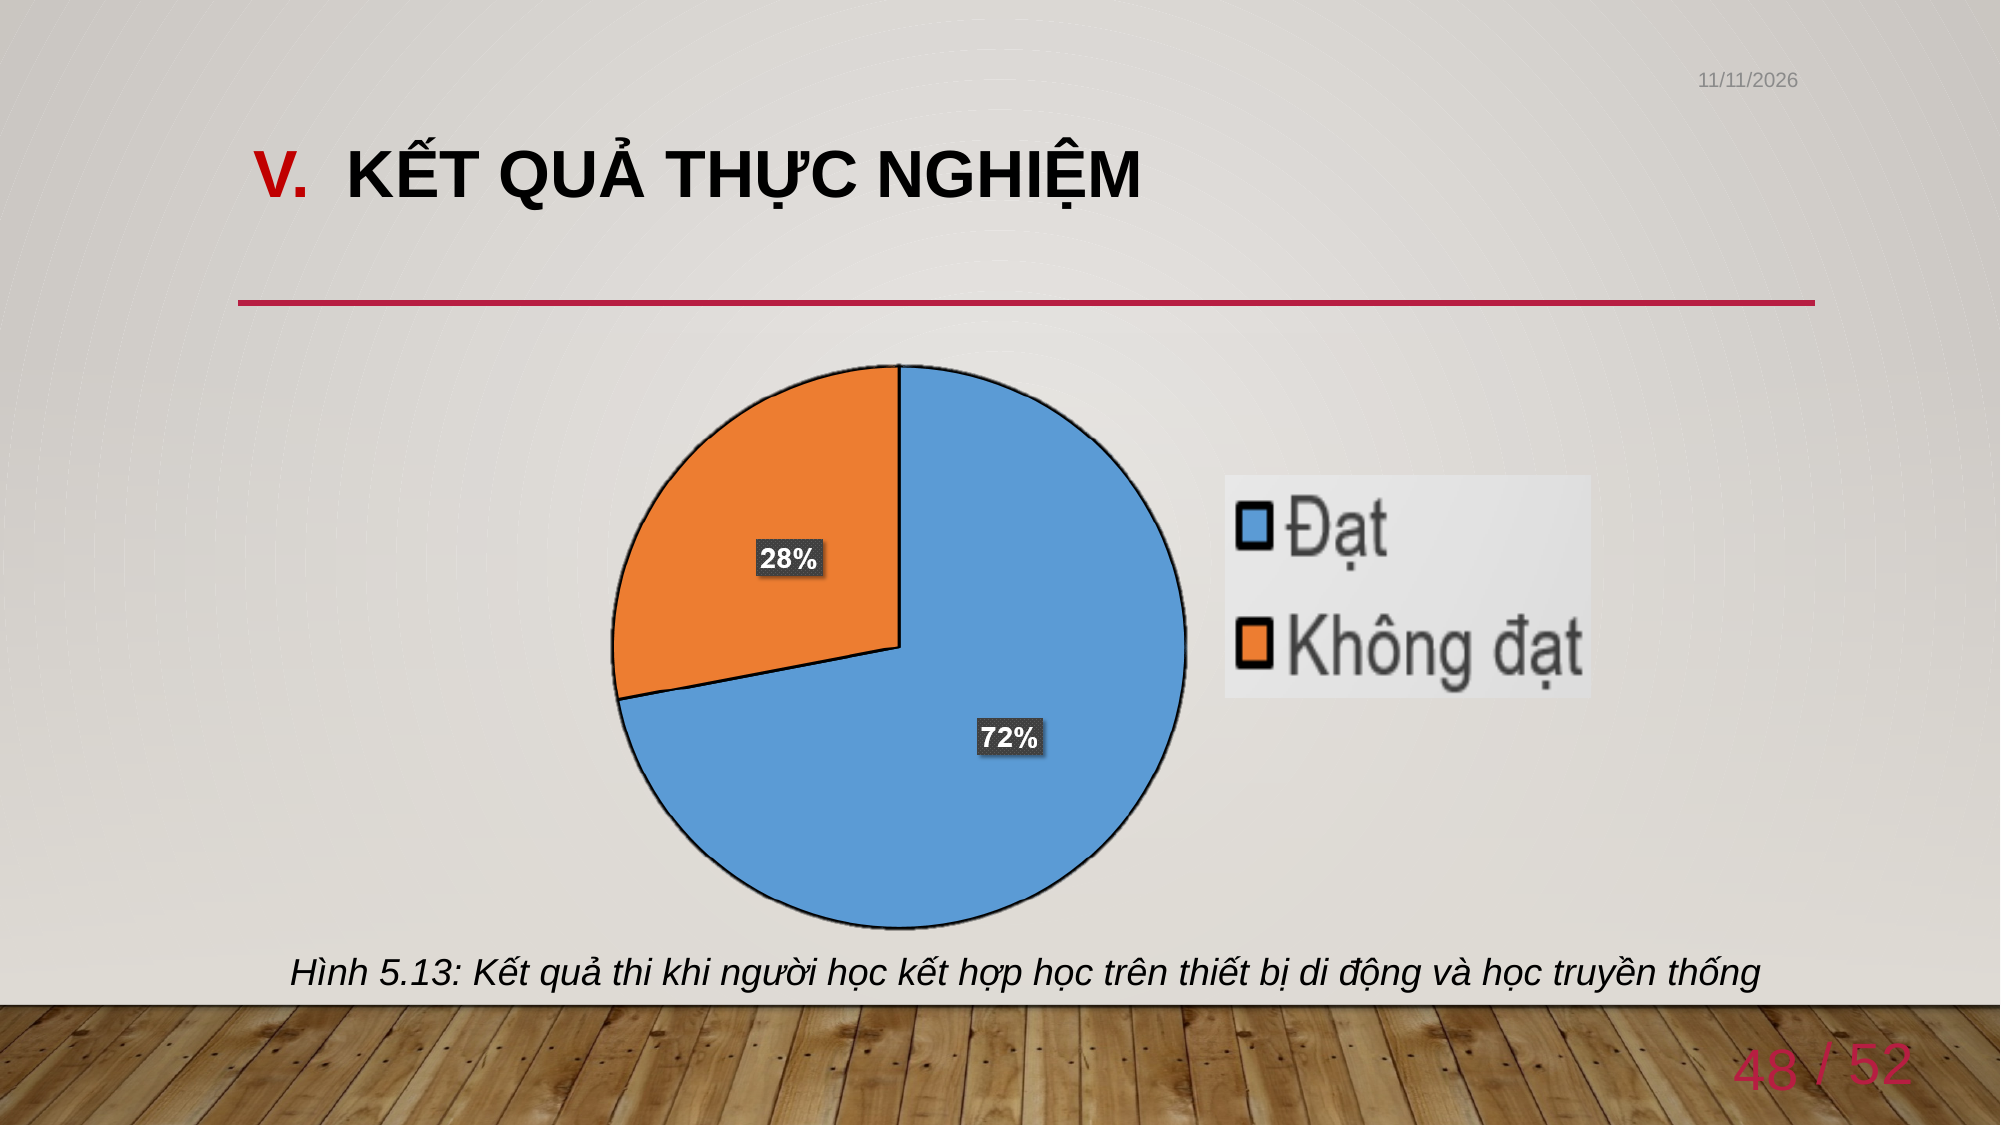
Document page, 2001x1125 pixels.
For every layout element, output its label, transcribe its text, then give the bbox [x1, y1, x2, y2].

title Kết quả thực nghiệm [238, 131, 1814, 300]
slide_number 48 [1603, 1024, 1814, 1108]
picture [0, 1005, 2000, 1125]
picture [1224, 475, 1592, 698]
picture [570, 353, 1222, 941]
text_box Hình 5.13: Kết quả thi khi người học kết hợp học trên thiết bị di động và học truyền thống [204, 940, 1848, 1001]
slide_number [1239, 54, 1814, 105]
